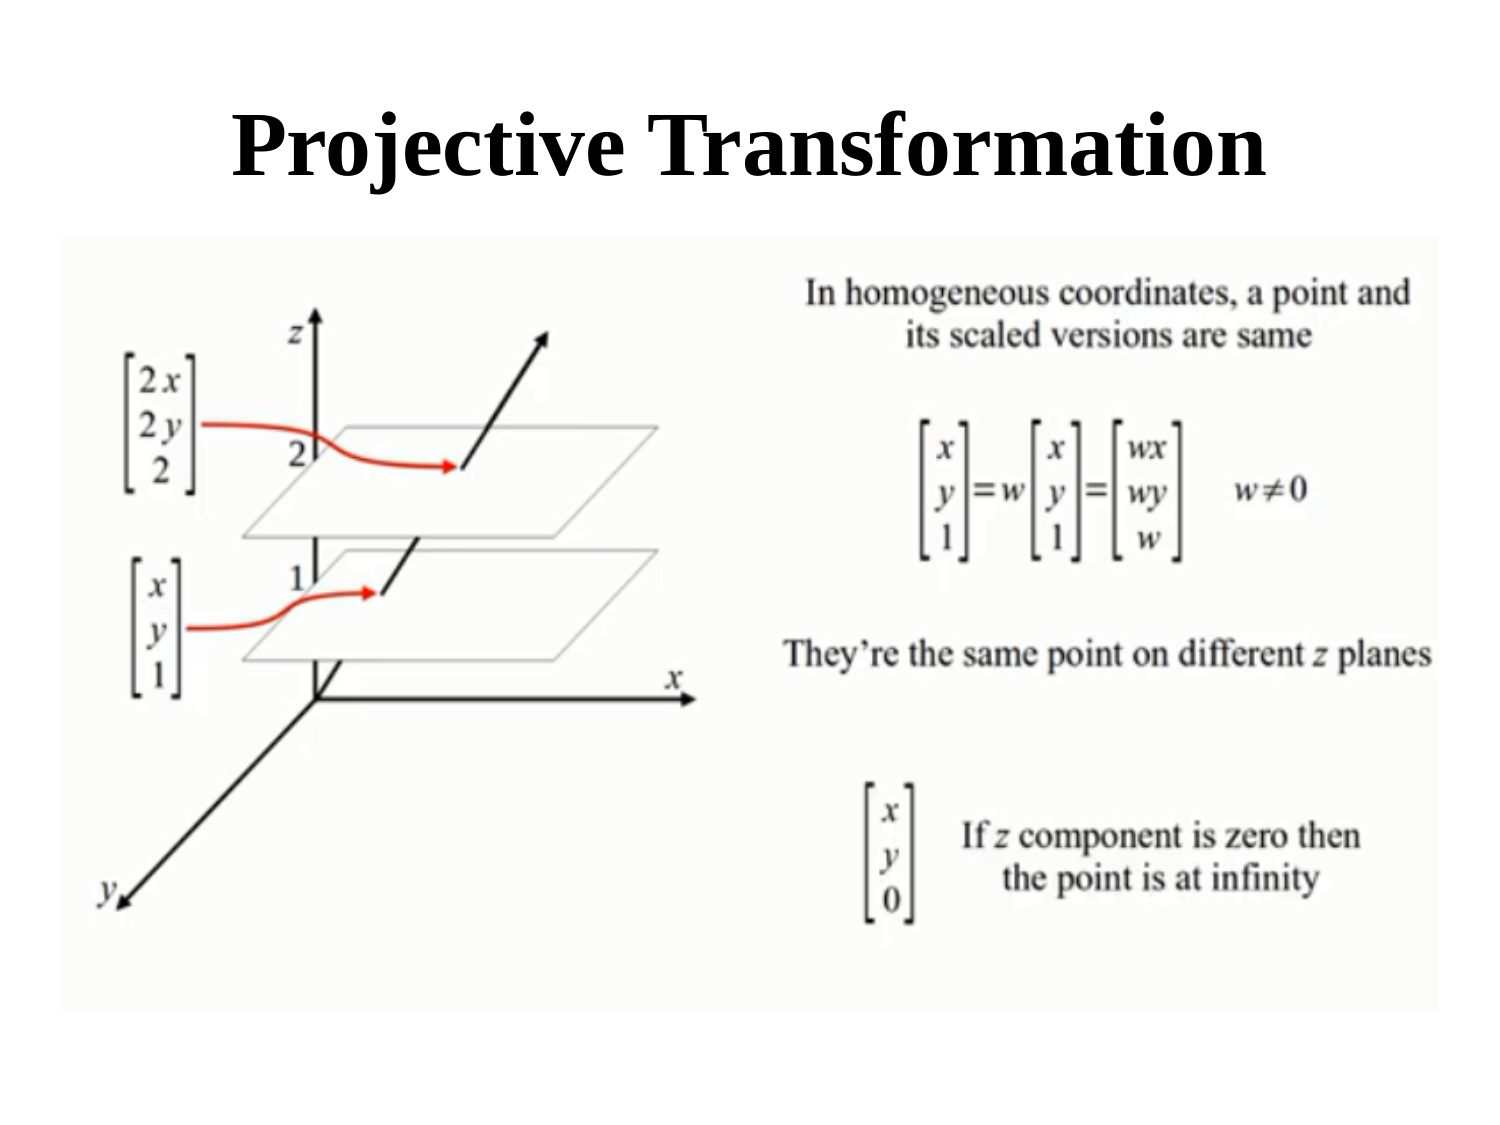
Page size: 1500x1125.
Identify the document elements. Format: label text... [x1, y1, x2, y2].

title Projective Transformation [75, 45, 1425, 233]
picture [62, 237, 1438, 1013]
